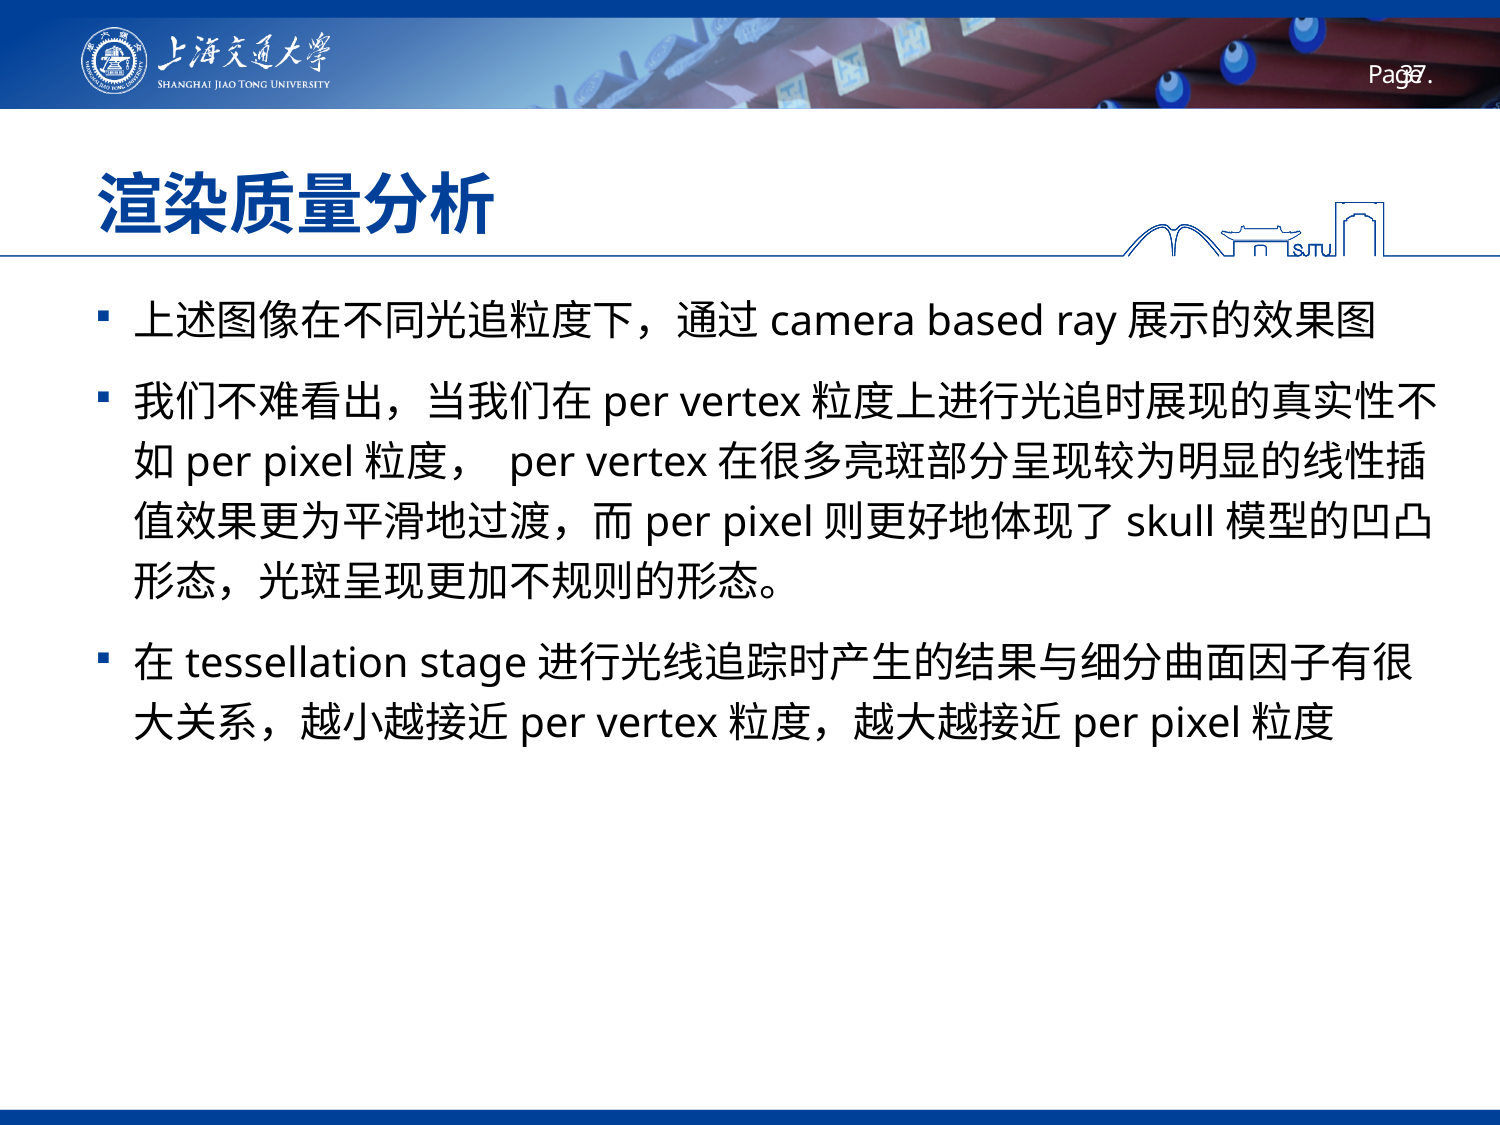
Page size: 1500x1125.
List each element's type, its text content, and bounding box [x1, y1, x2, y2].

list 上述图像在不同光追粒度下，通过camera based ray展示的效果图 我们不难看出，当我们在per vertex粒度上进行光追时展现的真实性不如per pixel粒度， per vertex在很多亮斑部分呈现较为明显的线性插值效果更为平滑地过渡，而per pixel则更好地体现了skull模型的凹凸形态，光斑呈现更加不规则的形态。 在tessellation stage进行光线追踪时产生的结果与细分曲面因子有很大关系，越小越接近per vertex粒度，越大越接近per pixel粒度 [81, 276, 1455, 1084]
title 渲染质量分析 [81, 160, 1455, 255]
picture [0, 18, 1500, 109]
